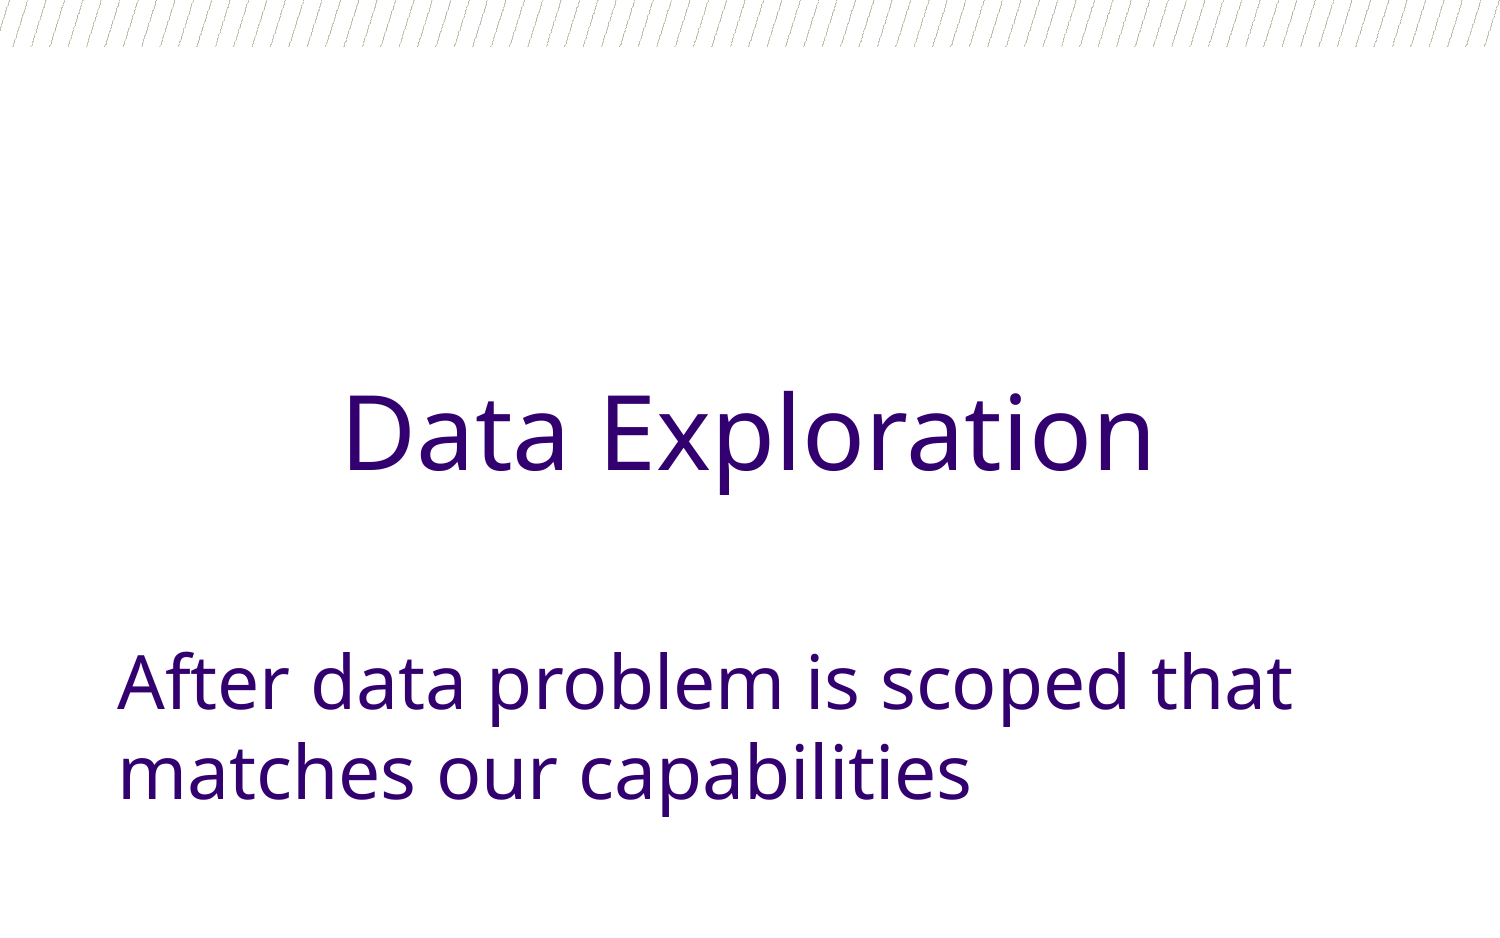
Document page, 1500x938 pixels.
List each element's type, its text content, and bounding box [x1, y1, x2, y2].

picture [0, 0, 1500, 47]
title Data Exploration [102, 233, 1397, 624]
list After data problem is scoped that matches our capabilities [102, 627, 1397, 833]
